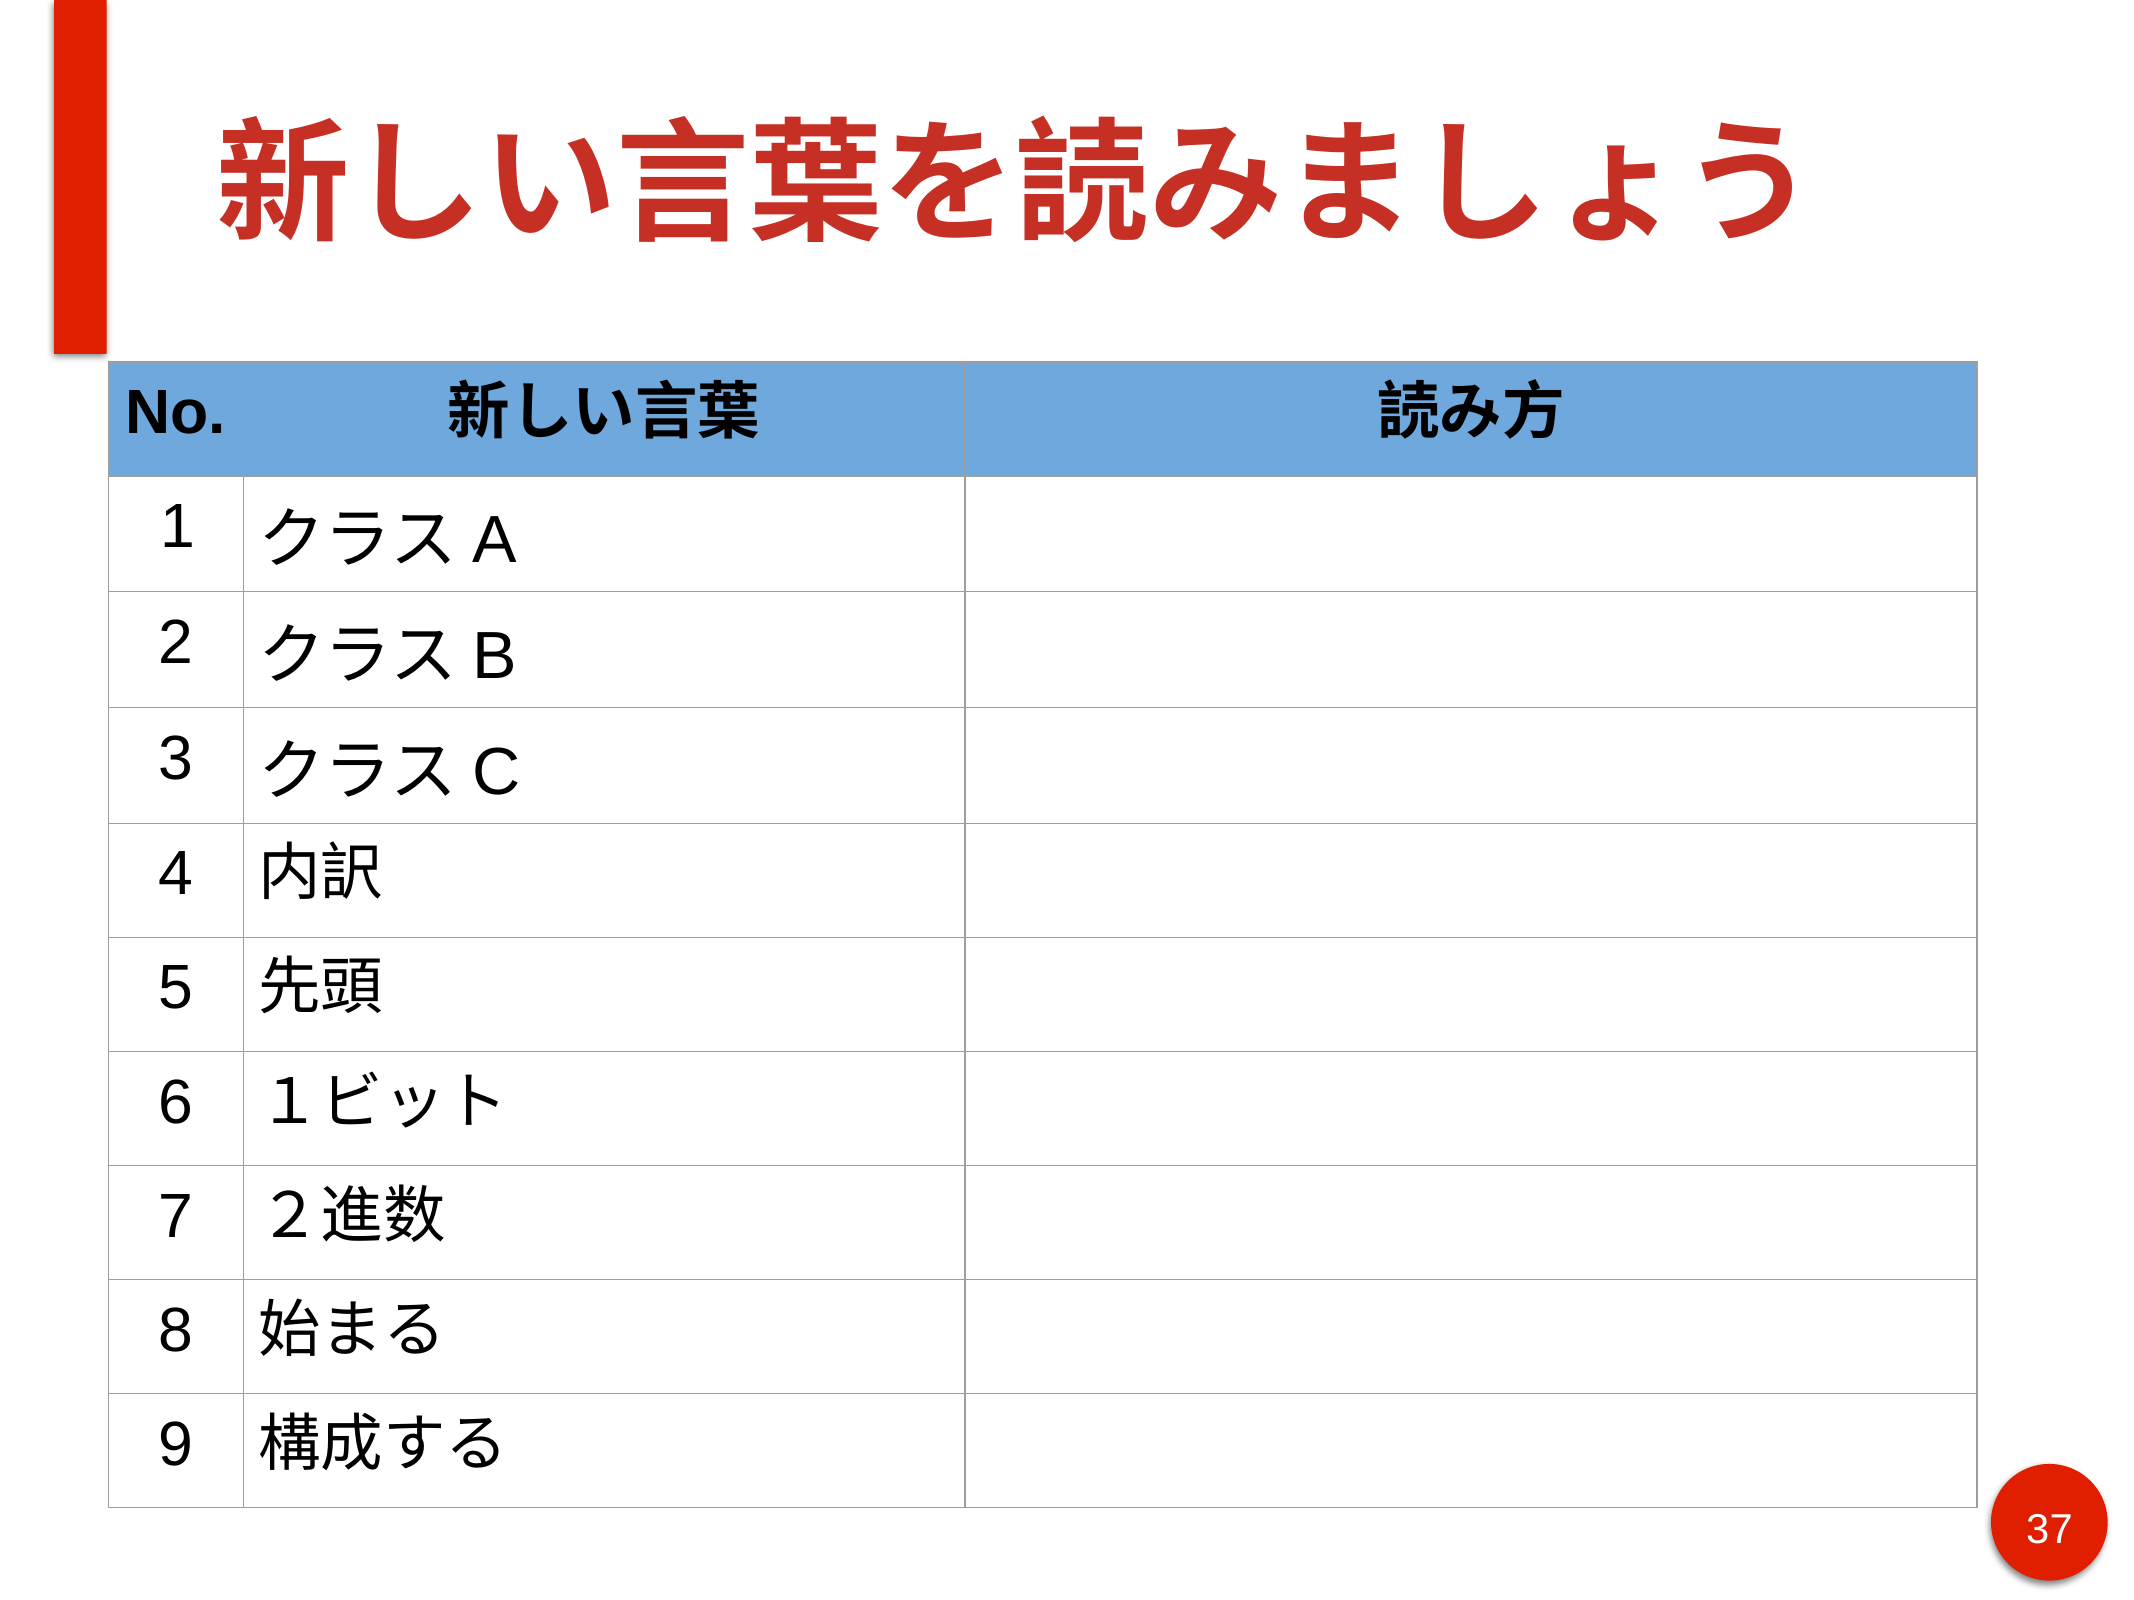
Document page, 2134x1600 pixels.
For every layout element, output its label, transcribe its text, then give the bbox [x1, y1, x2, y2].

table_cell [966, 708, 1976, 823]
table_cell 9 [109, 1394, 243, 1507]
table_cell 1 [109, 477, 243, 591]
table_cell [966, 1052, 1976, 1165]
table_cell クラスC [244, 708, 964, 823]
table_cell 始まる [244, 1280, 964, 1393]
table_cell ２進数 [244, 1166, 964, 1279]
table_cell [966, 592, 1976, 707]
table_cell [966, 938, 1976, 1051]
table_cell クラスB [244, 592, 964, 707]
table_cell 6 [109, 1052, 243, 1165]
title 新しい言葉を読みましょう [208, 18, 2030, 336]
table_cell 7 [109, 1166, 243, 1279]
table_cell [966, 1394, 1976, 1507]
table_cell 先頭 [244, 938, 964, 1051]
table_cell 5 [109, 938, 243, 1051]
table_cell [966, 1280, 1976, 1393]
table_cell クラスA [244, 477, 964, 591]
table_cell 内訳 [244, 824, 964, 937]
table_header 新しい言葉 [244, 363, 964, 475]
slide_number 37 [2012, 1493, 2087, 1552]
table_cell 2 [109, 592, 243, 707]
table_header No. [109, 363, 243, 475]
table_header 読み方 [966, 363, 1976, 475]
table_cell [966, 477, 1976, 591]
table_cell 8 [109, 1280, 243, 1393]
table_cell 4 [109, 824, 243, 937]
table_cell [966, 824, 1976, 937]
table_cell [966, 1166, 1976, 1279]
table_cell 構成する [244, 1394, 964, 1507]
table_cell 3 [109, 708, 243, 823]
table_cell １ビット [244, 1052, 964, 1165]
